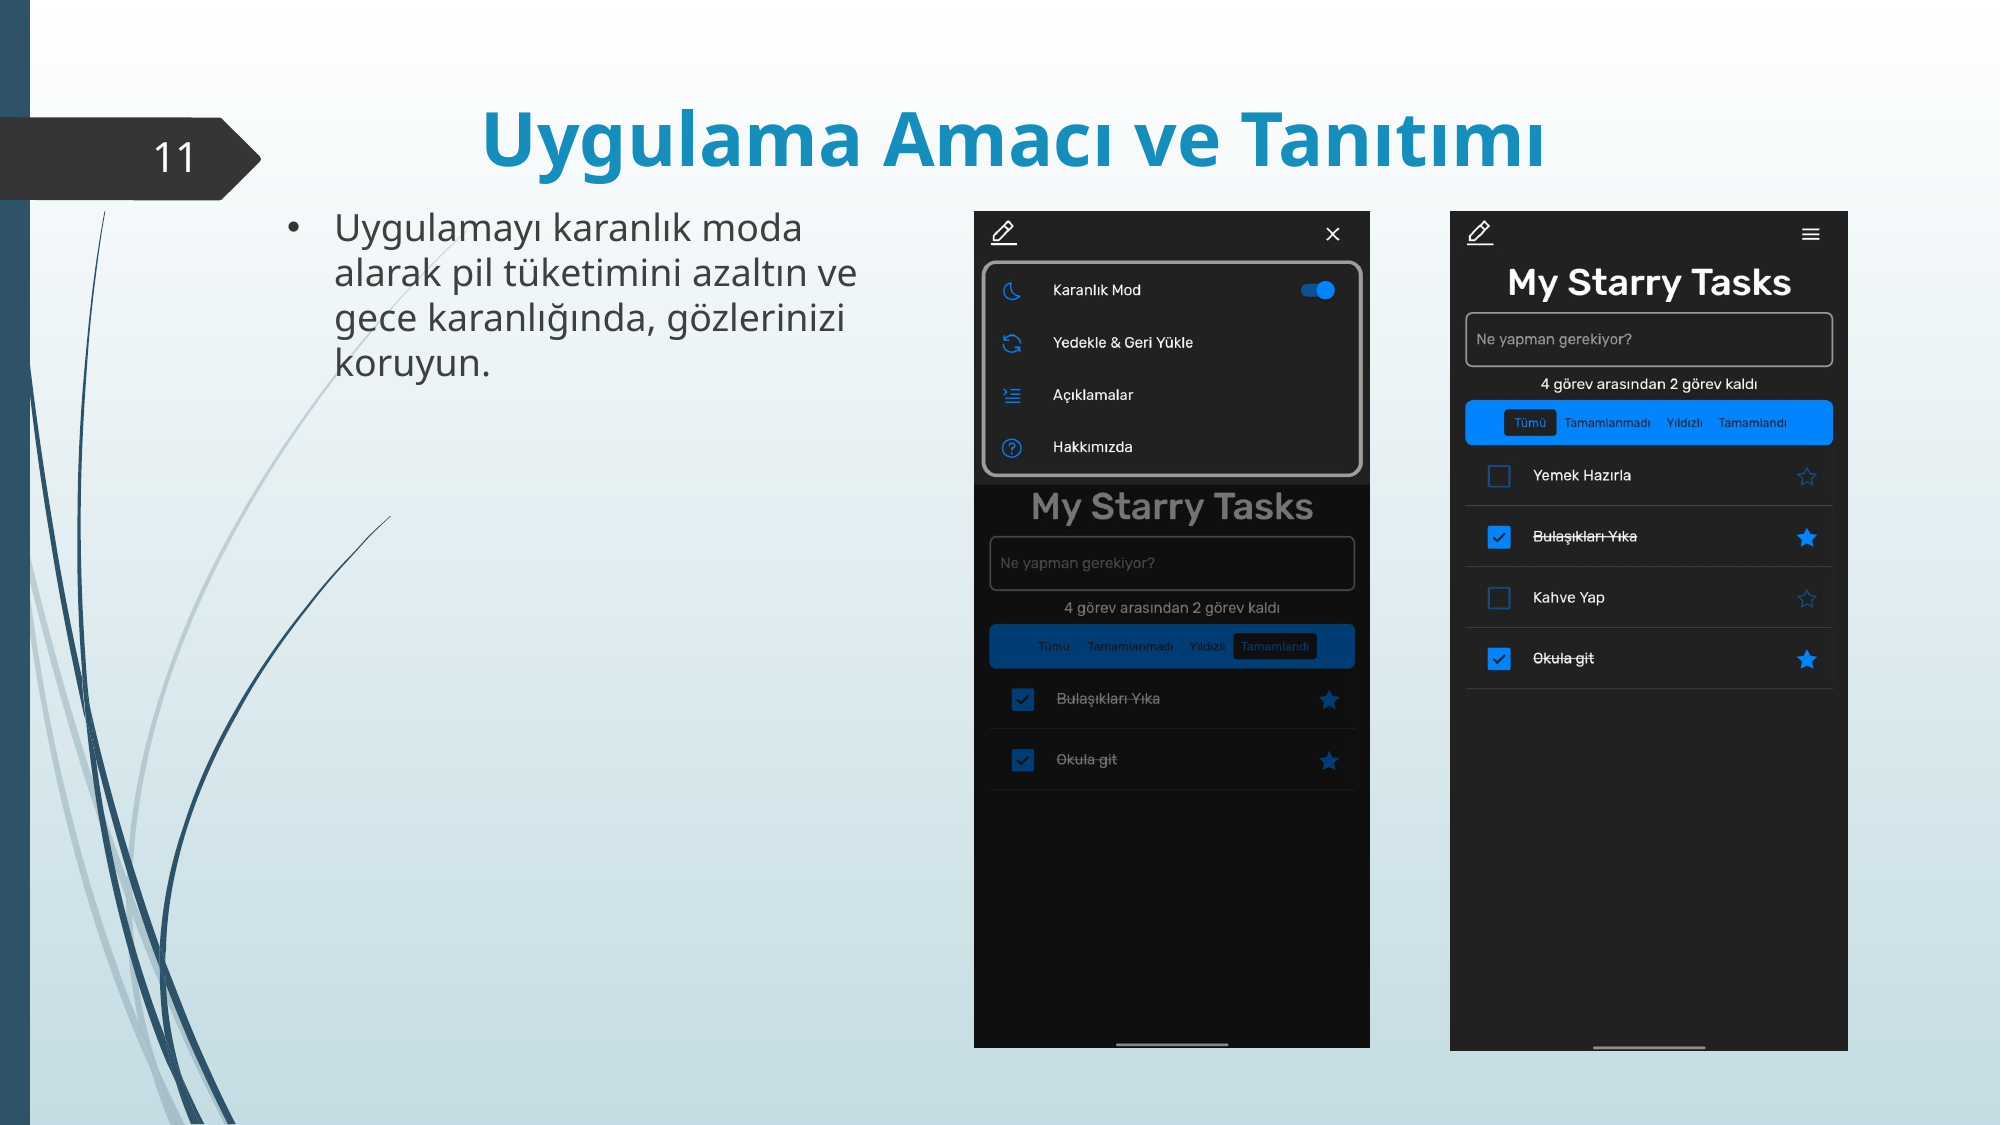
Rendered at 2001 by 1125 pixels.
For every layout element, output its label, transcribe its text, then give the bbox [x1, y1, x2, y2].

slide_number 11 [87, 129, 216, 190]
list Uygulamayı karanlık moda alarak pil tüketimini azaltın ve gece karanlığında, gözlerinizi koruyun. [272, 196, 894, 1048]
title Uygulama Amacı ve Tanıtımı [215, 84, 1815, 252]
picture [974, 210, 1370, 1048]
picture [1450, 210, 1848, 1051]
